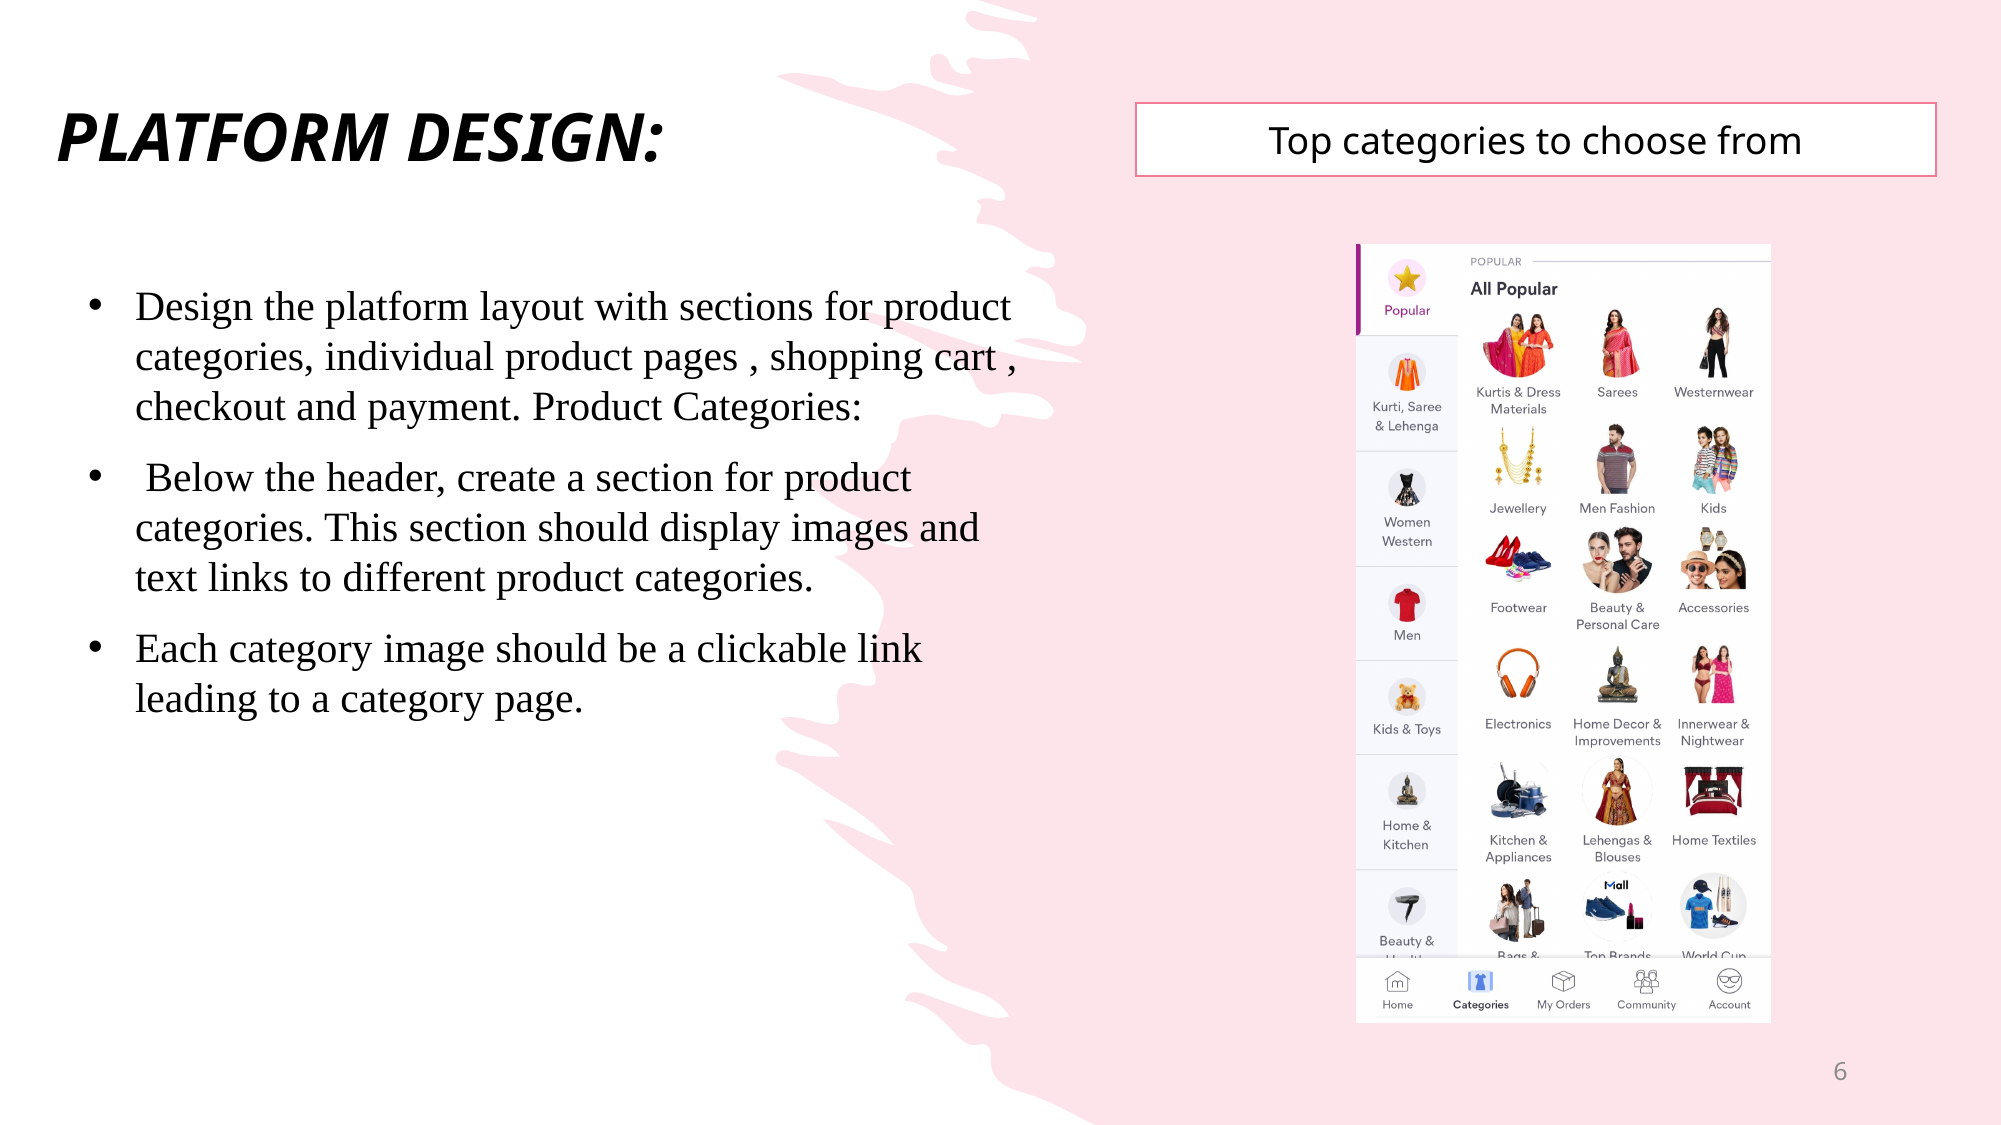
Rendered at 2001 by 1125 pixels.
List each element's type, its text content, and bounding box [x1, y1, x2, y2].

slide_number 6 [1412, 1042, 1863, 1103]
list Design the platform layout with sections for product categories, individual product pages , shopping cart , checkout and payment. Product Categories: Below the header, create a section for product categories. This section should display images and text links to different product categories. Each category image should be a clickable link leading to a category page. [73, 271, 1067, 1008]
text_box Top categories to choose from [1135, 102, 1937, 177]
title PLATFORM DESIGN: [41, 70, 979, 210]
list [1356, 244, 1771, 1023]
